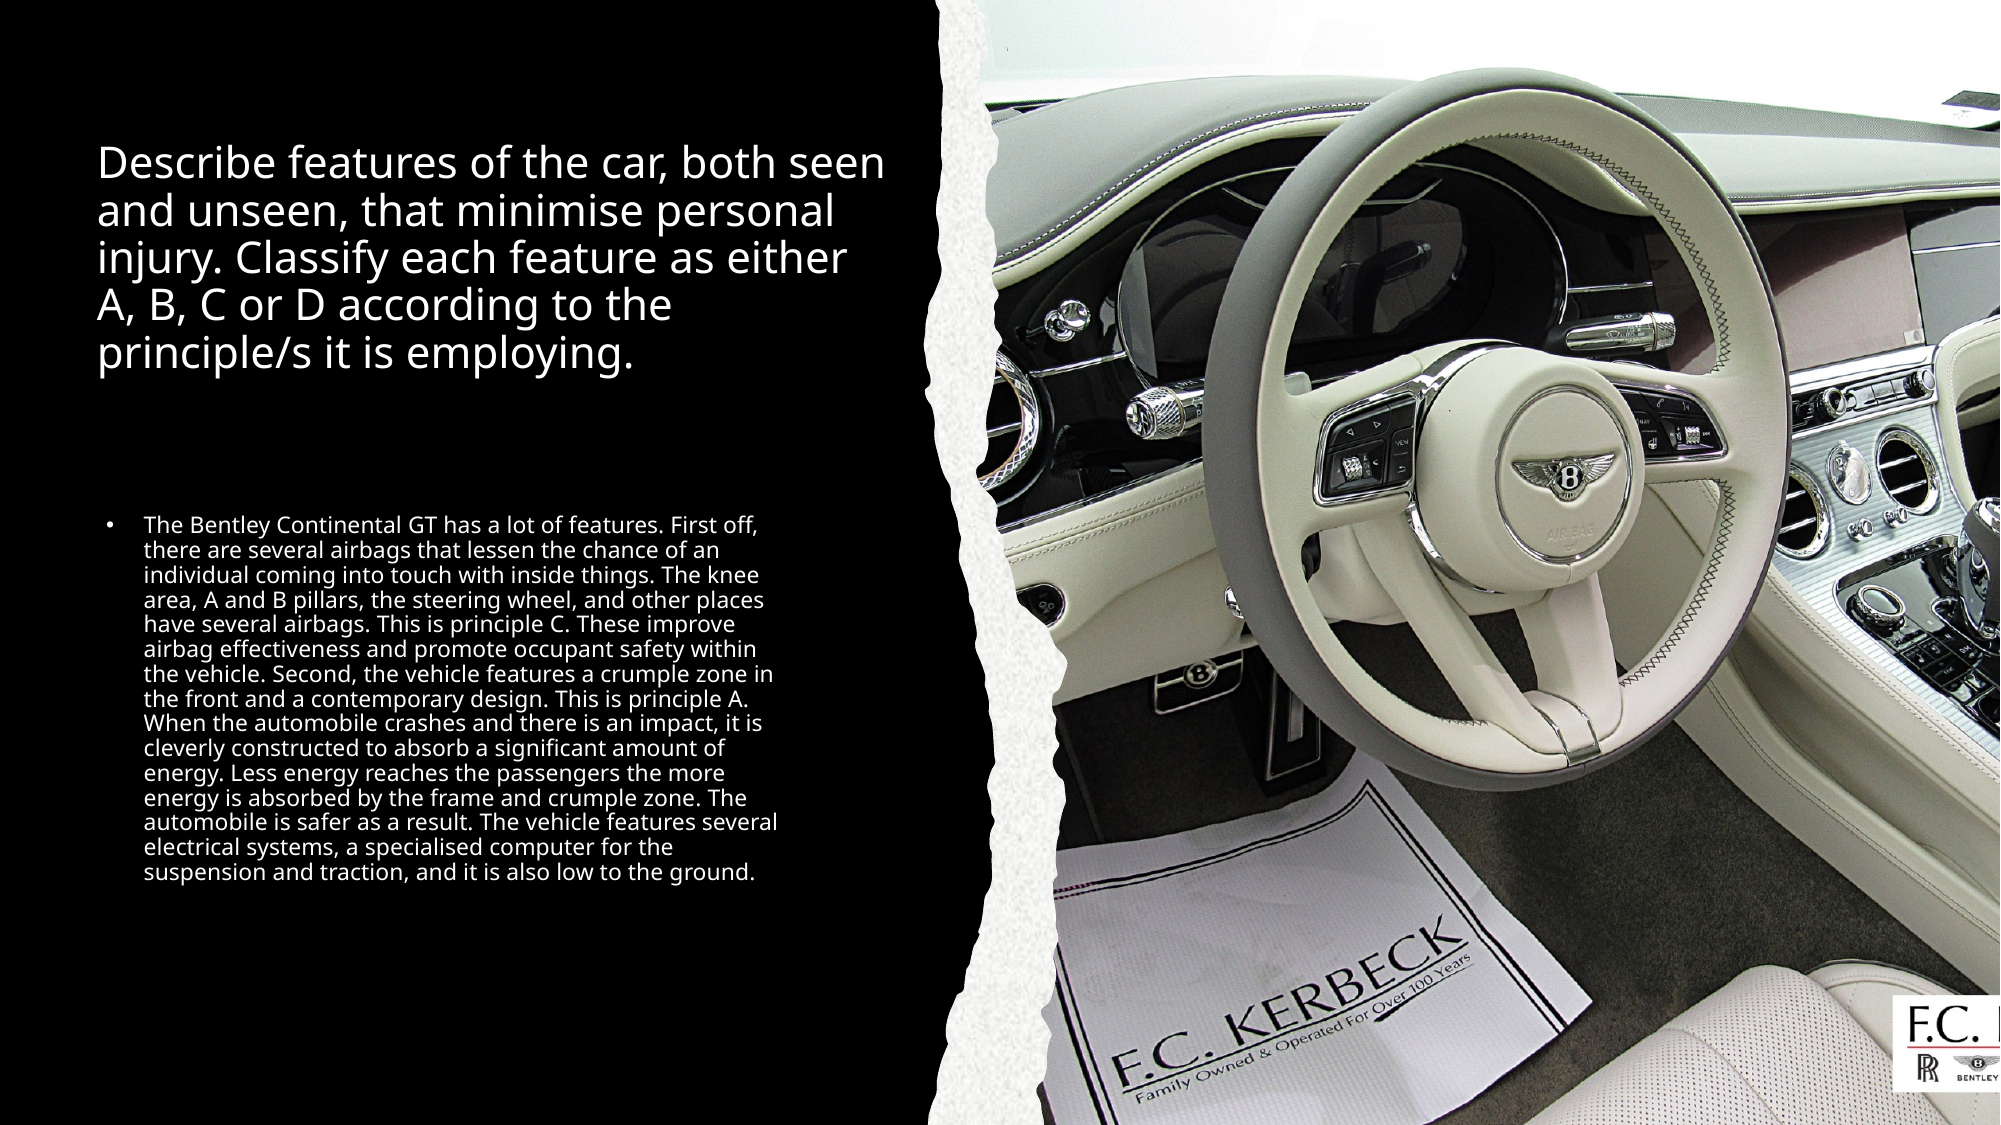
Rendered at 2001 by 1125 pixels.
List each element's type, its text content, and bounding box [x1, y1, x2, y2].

text_box [0, 0, 923, 1125]
title Describe features of the car, both seen and unseen, that minimise personal injury. Classify each feature as either A, B, C or D according to the principle/s it is employing. [81, 132, 915, 438]
picture [1068, 0, 2000, 1125]
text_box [923, 0, 1068, 1125]
list The Bentley Continental GT has a lot of features. First off, there are several airbags that lessen the chance of an individual coming into touch with inside things. The knee area, A and B pillars, the steering wheel, and other places have several airbags. This is principle C. These improve airbag effectiveness and promote occupant safety within the vehicle. Second, the vehicle features a crumple zone in the front and a contemporary design. This is principle A. When the automobile crashes and there is an impact, it is cleverly constructed to absorb a significant amount of energy. Less energy reaches the passengers the more energy is absorbed by the frame and crumple zone. The automobile is safer as a result. The vehicle features several electrical systems, a specialised computer for the suspension and traction, and it is also low to the ground. [91, 506, 814, 1026]
